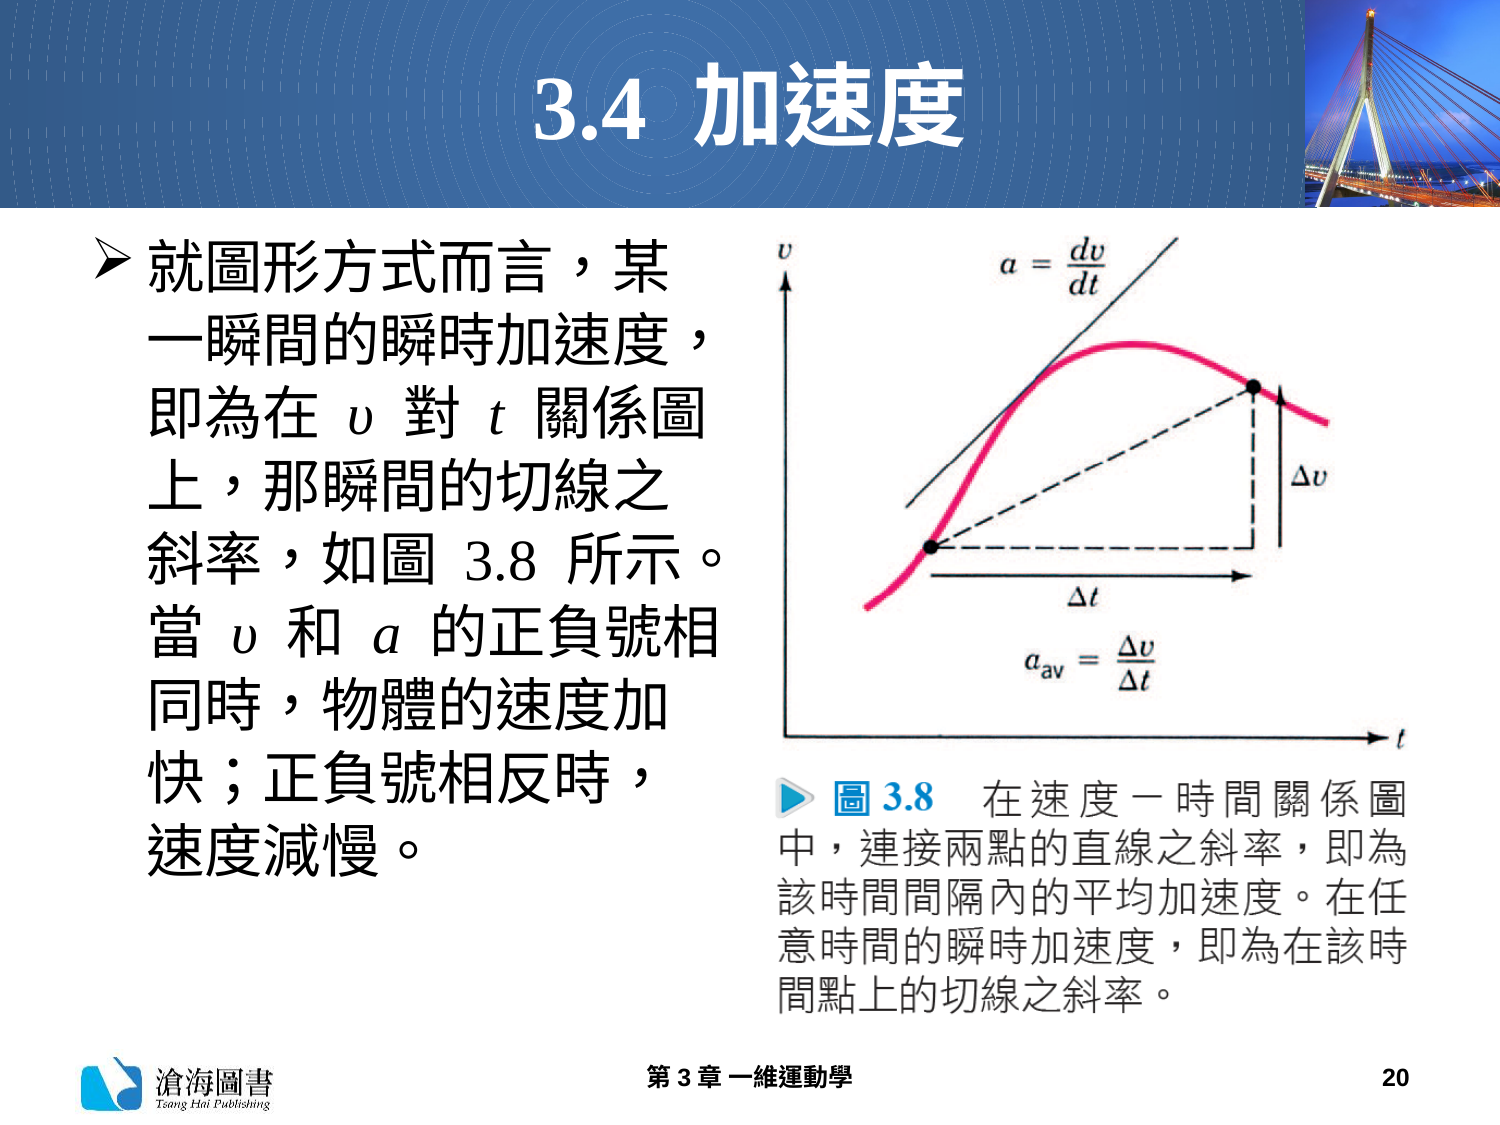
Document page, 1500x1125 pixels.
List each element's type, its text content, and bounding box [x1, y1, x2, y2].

picture [1305, 0, 1500, 207]
picture [75, 1049, 274, 1118]
title 3.4 加速度 [75, 21, 1425, 185]
list 就圖形方式而言，某一瞬間的瞬時加速度，即為在 υ 對 t 關係圖上，那瞬間的切線之斜率，如圖 3.8 所示。當 υ 和 a 的正負號相同時，物體的速度加快；正負號相反時，速度減慢。 [75, 219, 738, 1047]
footer 第3章 一維運動學 [512, 1046, 988, 1107]
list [762, 230, 1426, 1037]
slide_number 20 [1074, 1046, 1425, 1107]
